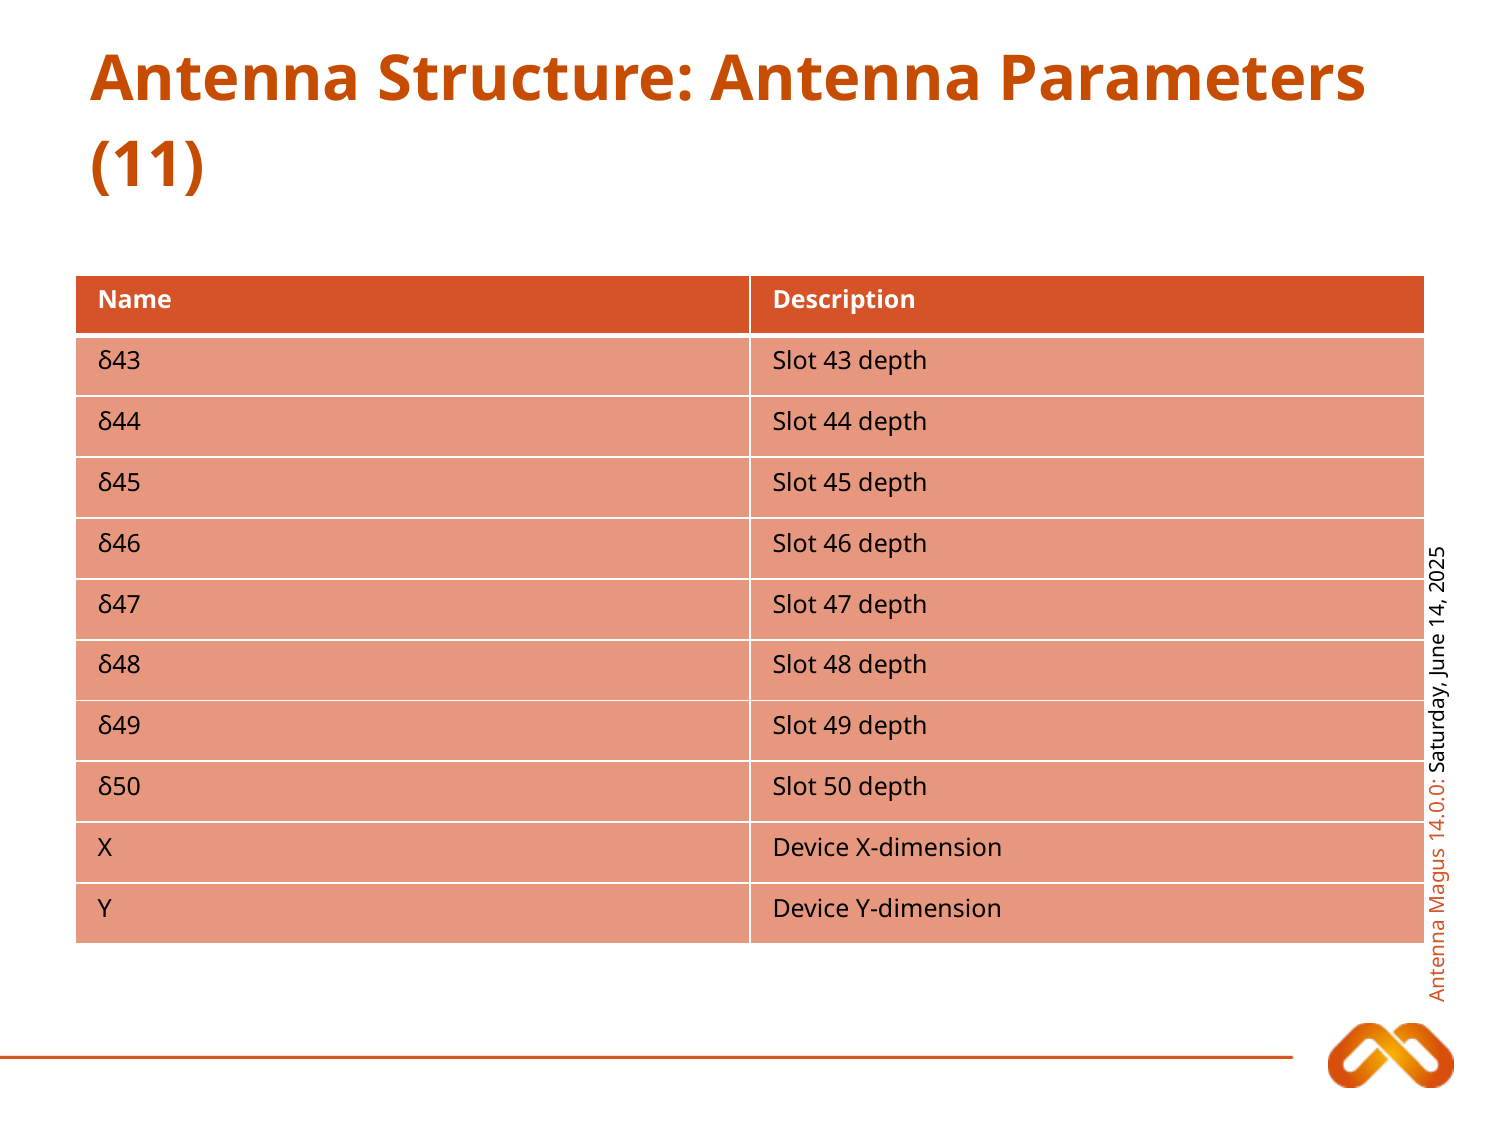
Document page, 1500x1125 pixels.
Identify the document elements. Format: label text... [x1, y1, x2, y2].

table_cell Device Y-dimension [751, 884, 1424, 943]
table_cell Slot 47 depth [751, 580, 1424, 639]
title Antenna Structure: Antenna Parameters (11) [74, 24, 1426, 213]
picture [0, 902, 1294, 1059]
table_cell δ45 [76, 458, 749, 517]
table_cell X [76, 823, 749, 882]
table_cell δ44 [76, 397, 749, 456]
table_cell δ43 [76, 338, 749, 395]
table_cell Slot 48 depth [751, 641, 1424, 700]
table_cell Slot 46 depth [751, 519, 1424, 578]
table_cell δ46 [76, 519, 749, 578]
table_cell δ48 [76, 641, 749, 700]
table_cell δ49 [76, 701, 749, 760]
table_cell Slot 49 depth [751, 701, 1424, 760]
table_cell Y [76, 884, 749, 943]
table_header Description [751, 281, 1424, 333]
table_cell Slot 44 depth [751, 397, 1424, 456]
table_cell δ50 [76, 762, 749, 821]
table_cell Slot 50 depth [751, 762, 1424, 821]
table_header Name [76, 281, 749, 333]
table_cell Device X-dimension [751, 823, 1424, 882]
table_cell Slot 43 depth [751, 338, 1424, 395]
picture [1328, 1023, 1454, 1088]
table_cell Slot 45 depth [751, 458, 1424, 517]
table_cell δ47 [76, 580, 749, 639]
text_box [74, 224, 1425, 281]
